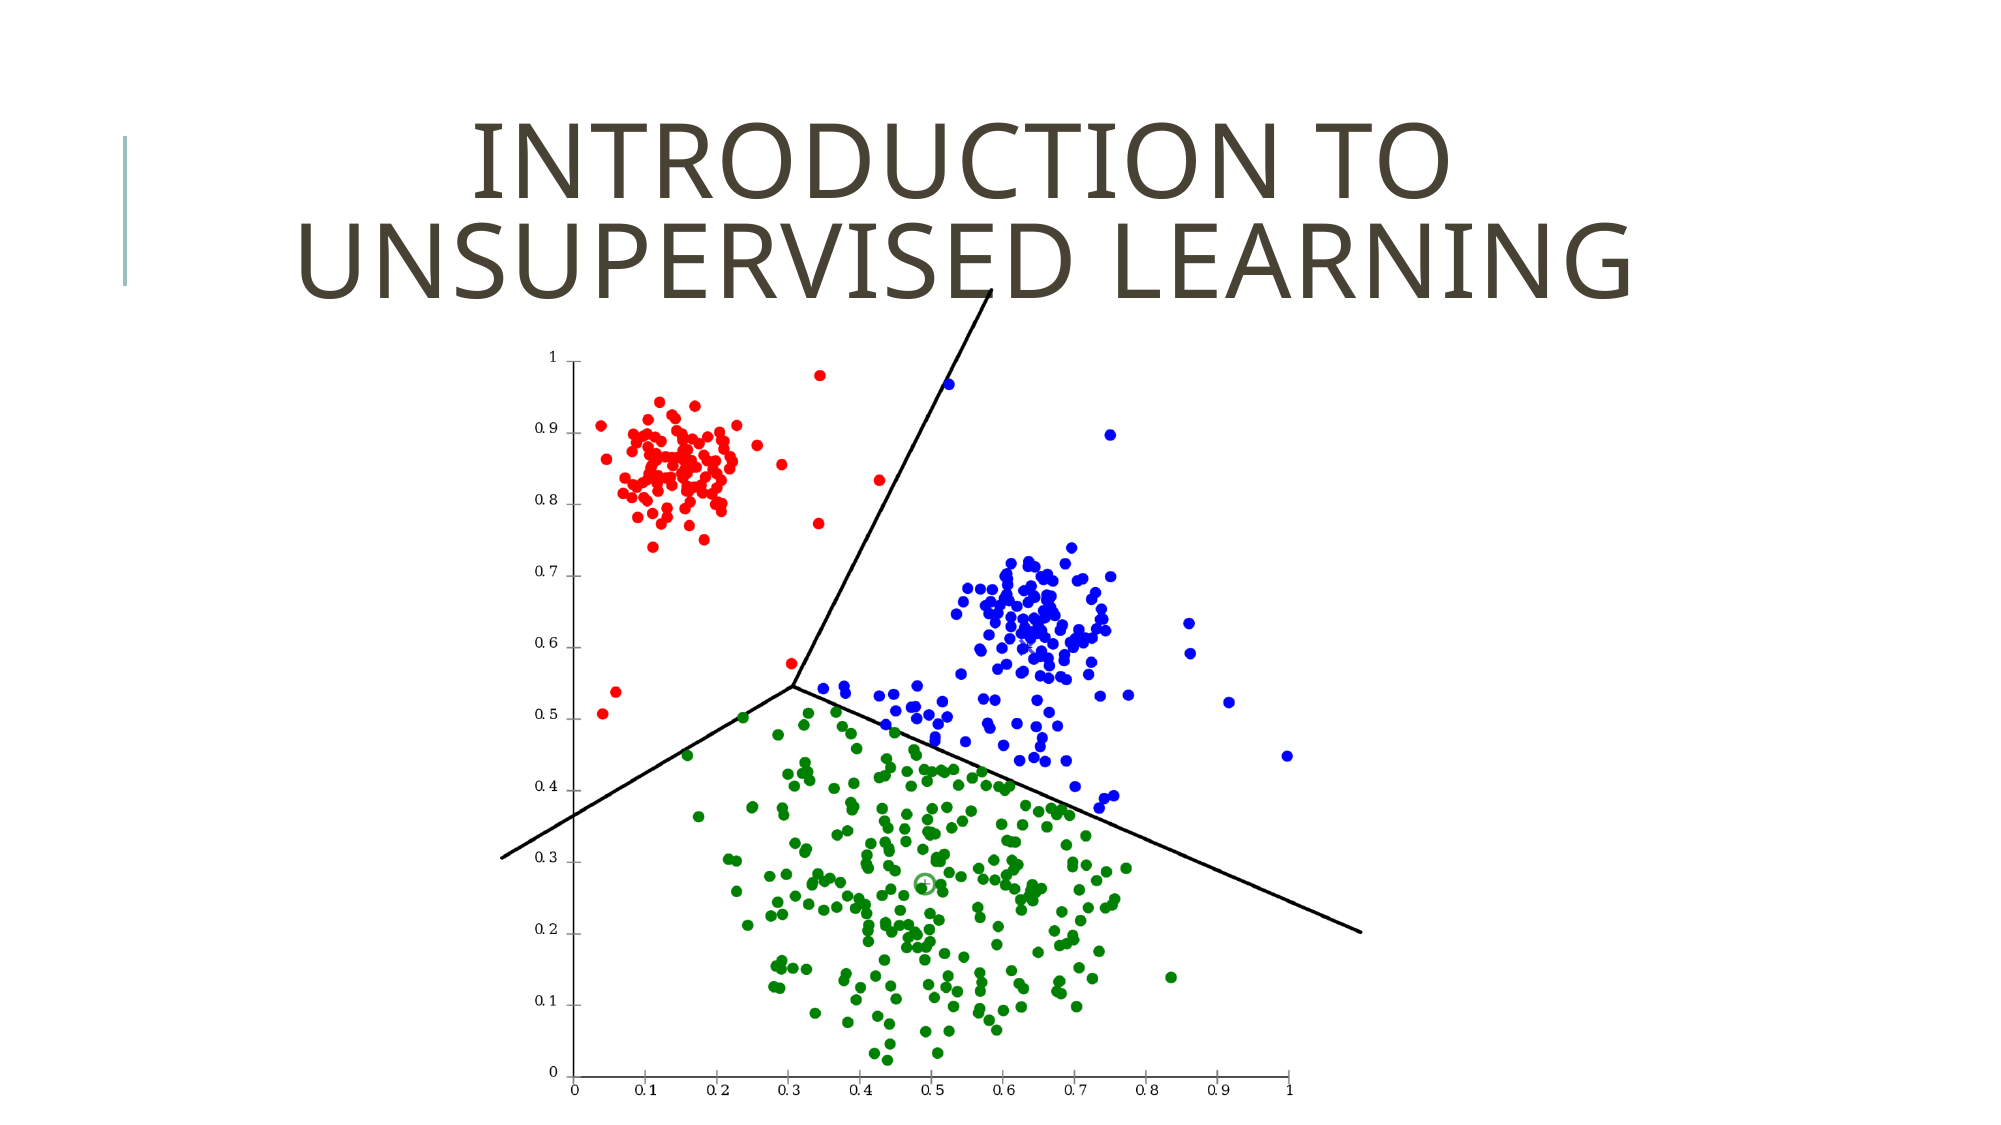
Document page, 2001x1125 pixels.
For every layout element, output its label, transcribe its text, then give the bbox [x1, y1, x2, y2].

picture [499, 218, 1431, 1125]
title Introduction to Unsupervised Learning [168, 96, 1763, 342]
